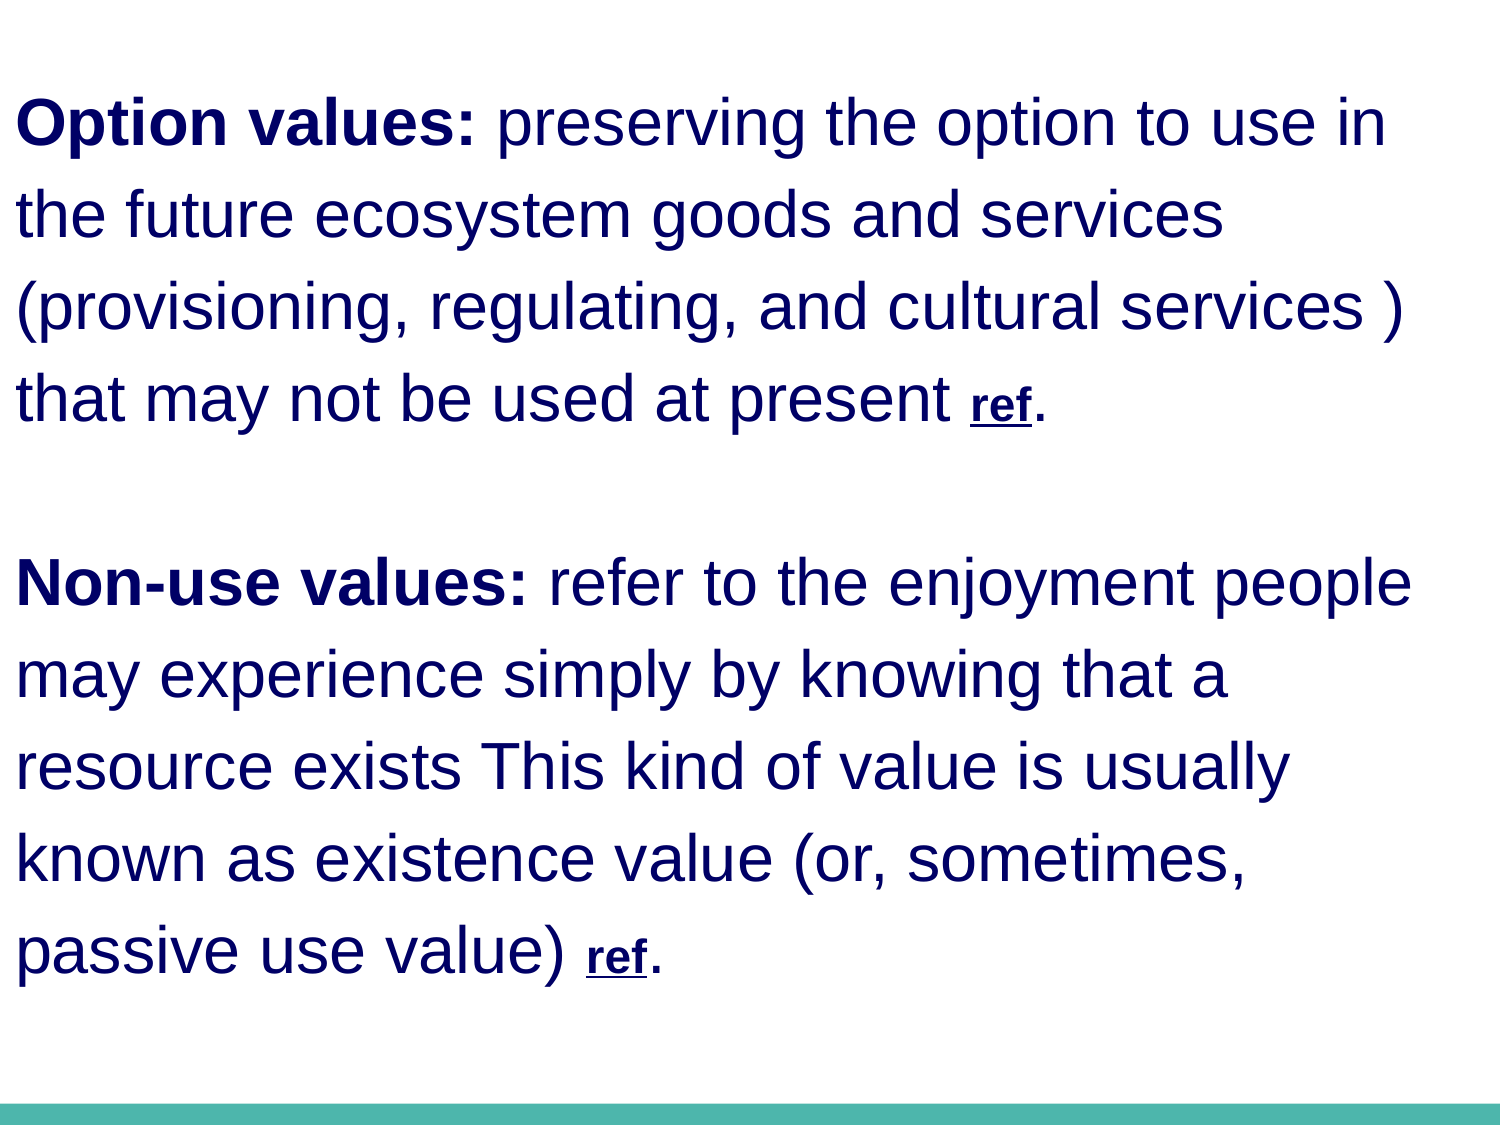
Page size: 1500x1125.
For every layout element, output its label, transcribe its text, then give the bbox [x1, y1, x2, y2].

text_box Option values: preserving the option to use in the future ecosystem goods and services (provisioning, regulating, and cultural services ) that may not be used at present ref. Non-use values: refer to the enjoyment people may experience simply by knowing that a resource exists This kind of value is usually known as existence value (or, sometimes, passive use value) ref. [0, 0, 1475, 1054]
